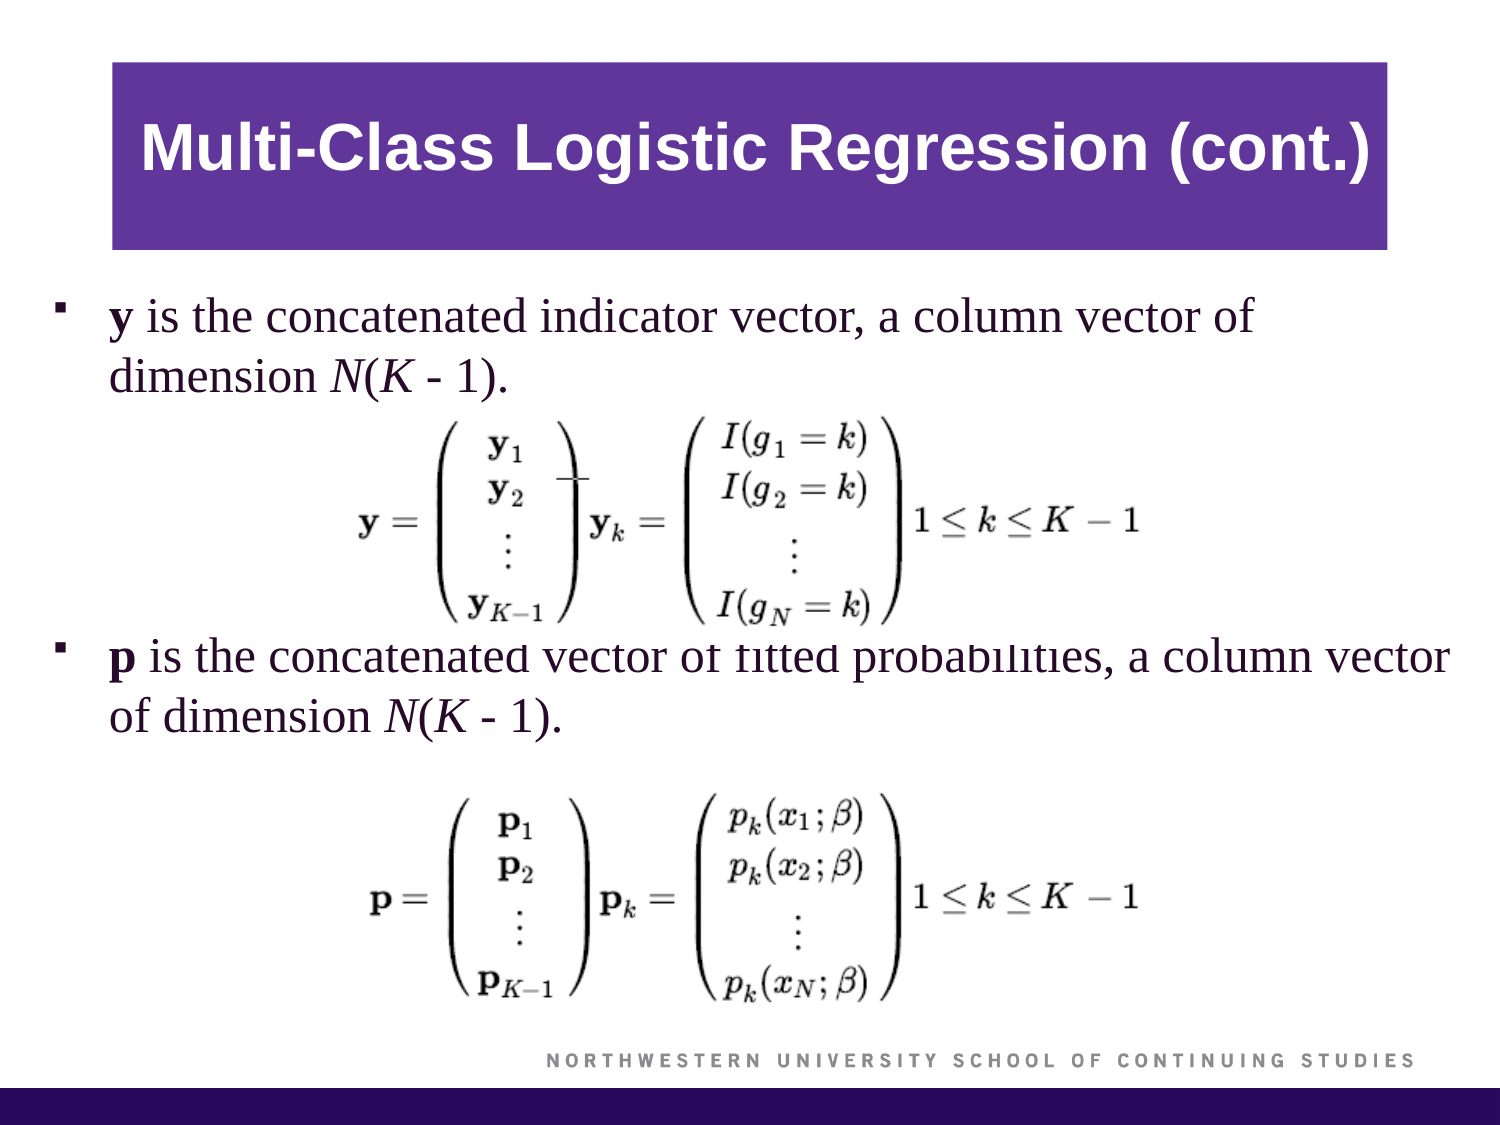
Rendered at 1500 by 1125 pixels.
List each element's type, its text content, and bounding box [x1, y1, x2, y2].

picture [0, 0, 1500, 1125]
list y is the concatenated indicator vector, a column vector of dimension N(K - 1). p is the concatenated vector of fitted probabilities, a column vector of dimension N(K - 1). [37, 275, 1475, 950]
title Multi-Class Logistic Regression (cont.) [125, 50, 1400, 238]
